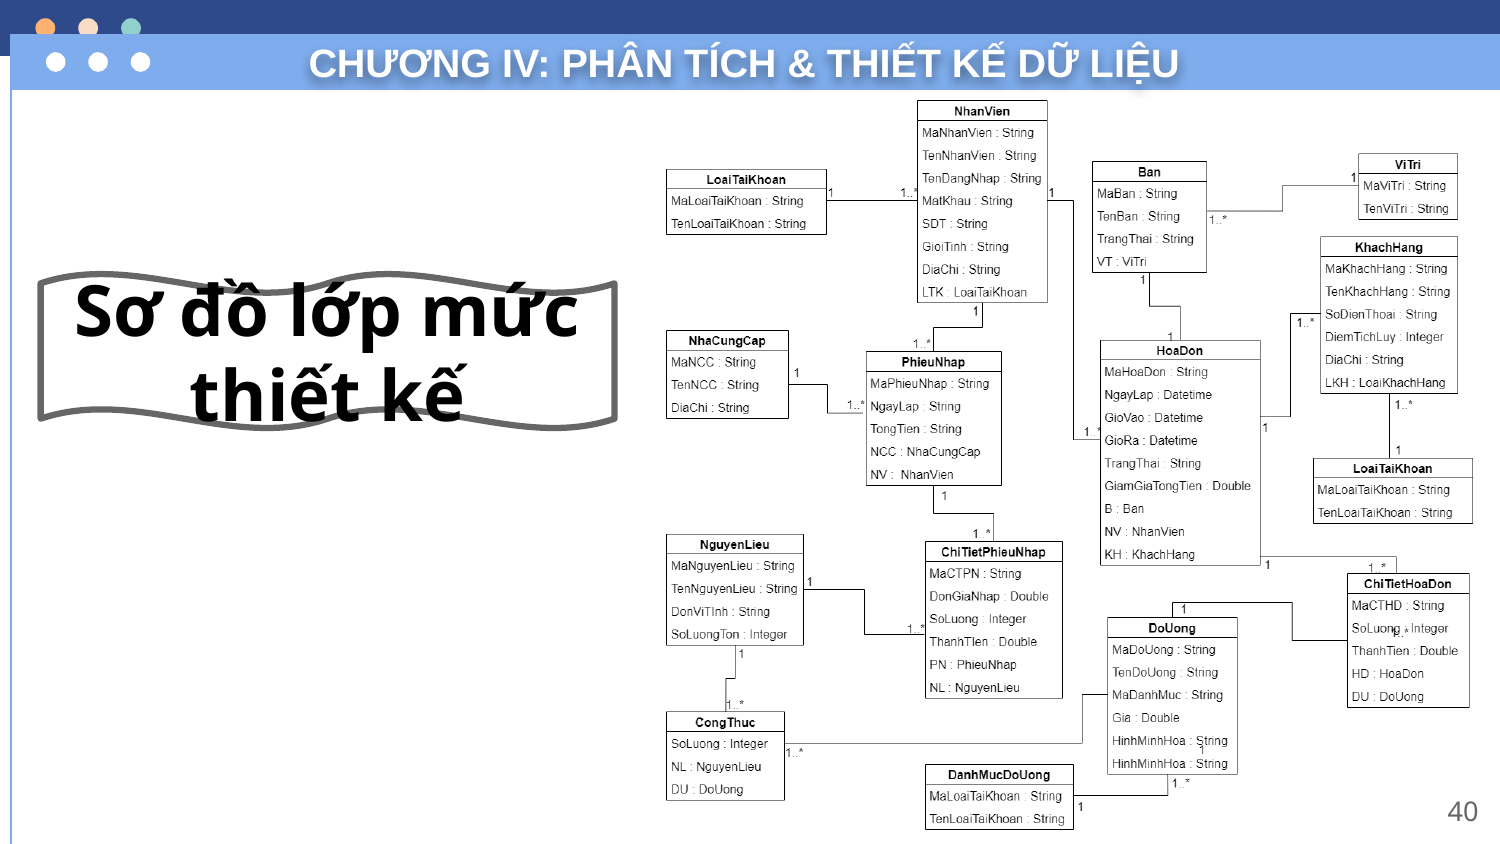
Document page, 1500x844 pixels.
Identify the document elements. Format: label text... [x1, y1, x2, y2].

text_box Sơ đồ lớp mức thiết kế [40, 274, 615, 428]
slide_number 40 [1403, 779, 1494, 844]
title CHƯƠNG IV: PHÂN TÍCH & THIẾT KẾ DỮ LIỆU [0, 13, 1500, 101]
picture [666, 100, 1473, 832]
